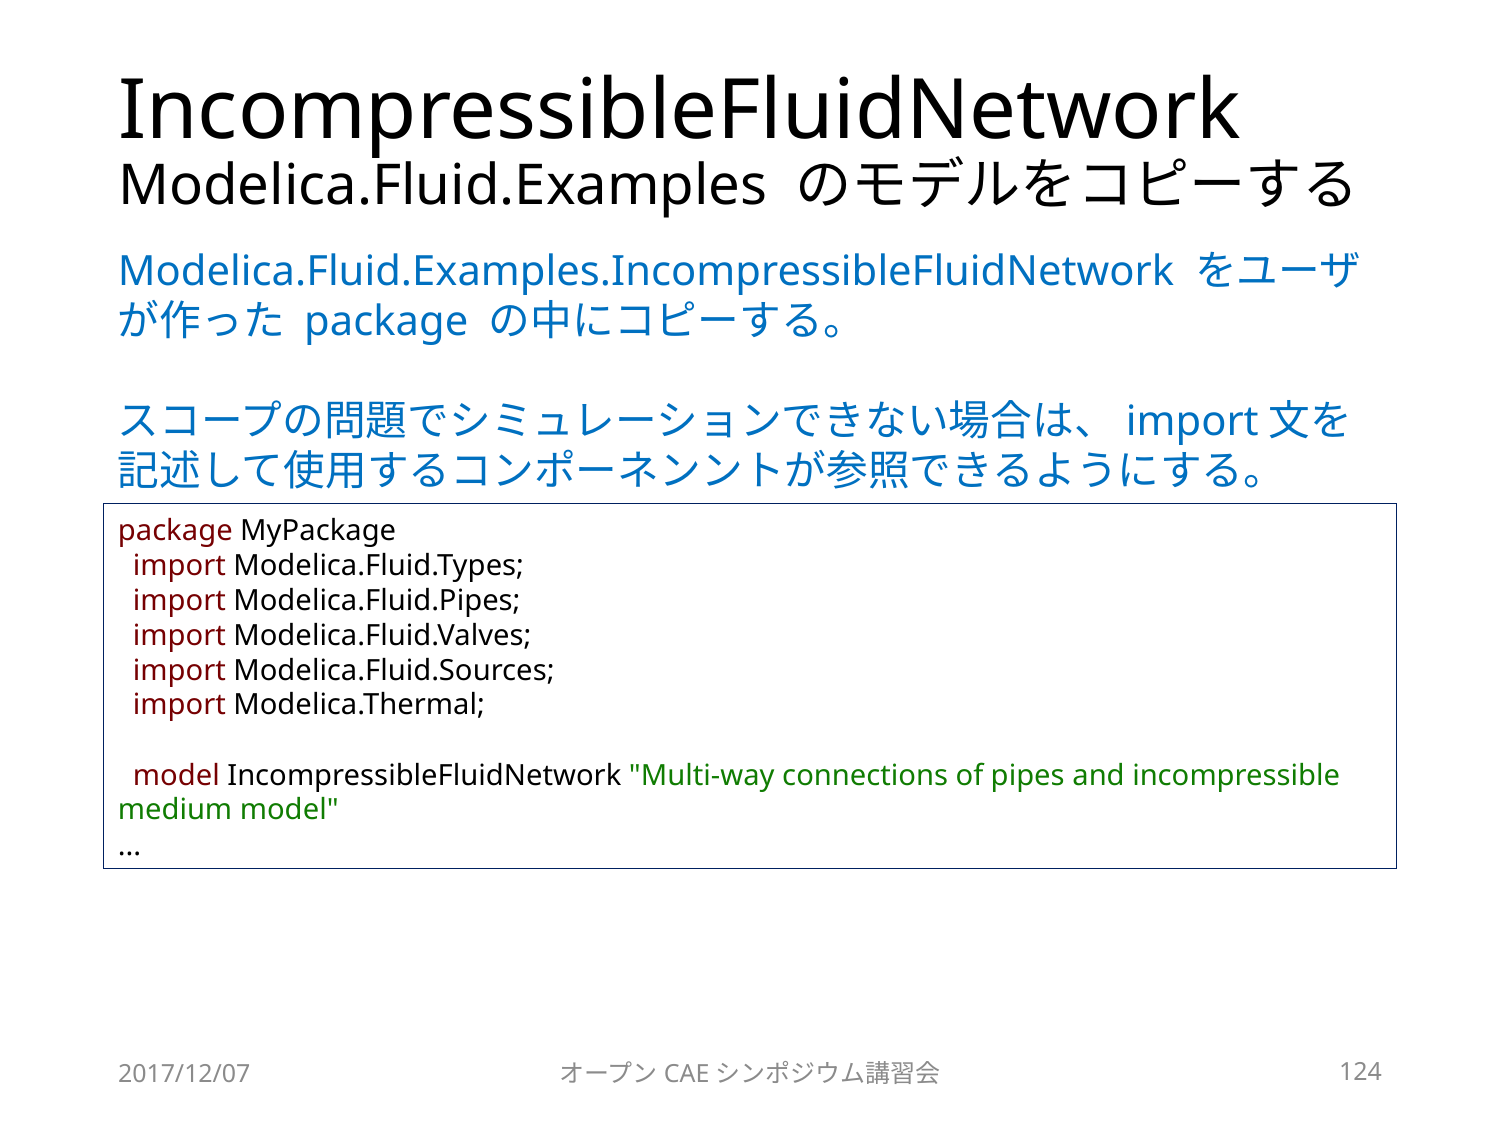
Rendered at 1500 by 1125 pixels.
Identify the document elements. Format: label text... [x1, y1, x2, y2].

slide_number 124 [1059, 1042, 1397, 1103]
text_box Modelica.Fluid.Examples.IncompressibleFluidNetwork をユーザが作った package の中にコピーする。 スコープの問題でシミュレーションできない場合は、import文を記述して使用するコンポーネンントが参照できるようにする。 [103, 236, 1397, 502]
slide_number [103, 1042, 441, 1103]
footer オープンCAEシンポジウム講習会 [496, 1042, 1004, 1103]
text_box package MyPackage import Modelica.Fluid.Types; import Modelica.Fluid.Pipes; import Modelica.Fluid.Valves; import Modelica.Fluid.Sources; import Modelica.Thermal; model IncompressibleFluidNetwork "Multi-way connections of pipes and incompressible medium model" ... [103, 503, 1397, 869]
title IncompressibleFluidNetwork Modelica.Fluid.Examples のモデルをコピーする [103, 59, 1397, 236]
